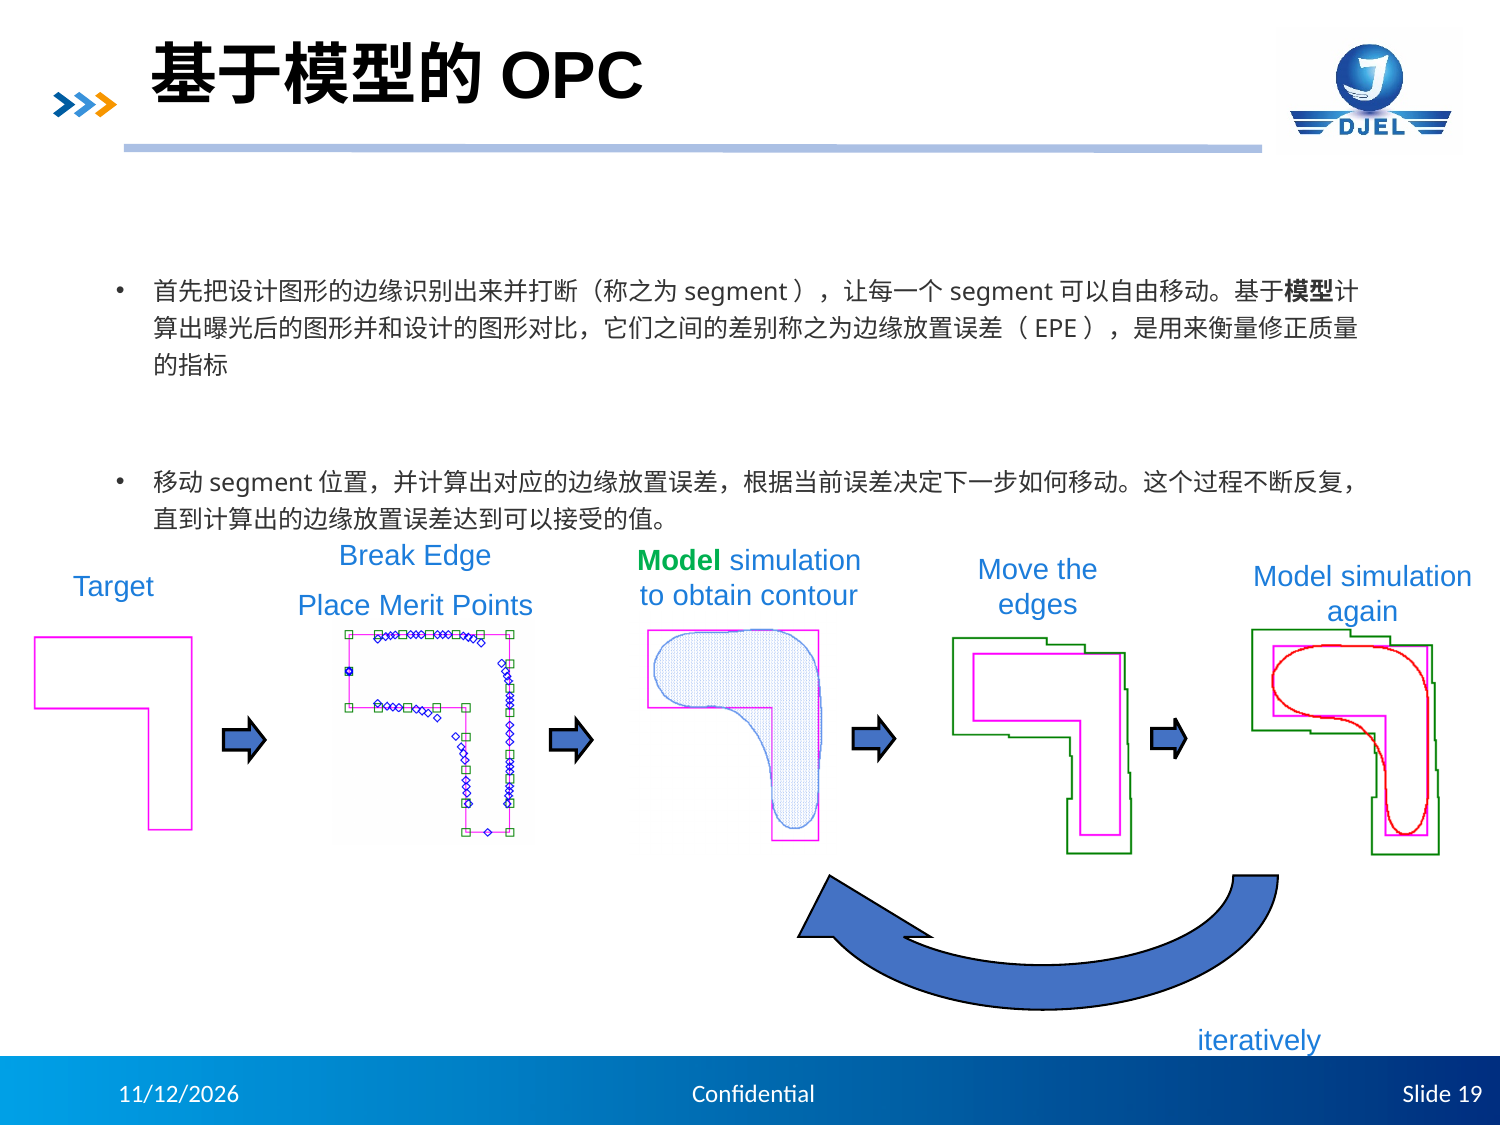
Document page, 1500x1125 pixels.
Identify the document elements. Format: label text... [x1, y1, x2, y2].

picture [332, 618, 535, 845]
text_box [796, 874, 1279, 1011]
picture [629, 611, 838, 855]
picture [1276, 27, 1463, 155]
text_box [223, 719, 266, 761]
title 基于模型的OPC [75, 0, 1370, 154]
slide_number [103, 1060, 441, 1125]
text_box [550, 719, 593, 761]
text_box Move the edges [933, 543, 1143, 628]
text_box [1151, 718, 1186, 759]
text_box Model simulation to obtain contour [613, 533, 886, 619]
picture [1383, 1056, 1500, 1125]
text_box [853, 718, 895, 759]
picture [929, 617, 1139, 862]
slide_number Slide 19 [1330, 1060, 1498, 1125]
text_box Target [30, 555, 259, 611]
text_box iteratively [1155, 1010, 1383, 1065]
picture [461, 1056, 1330, 1125]
text_box Model simulation again [1225, 549, 1500, 635]
picture [23, 624, 217, 839]
list 首先把设计图形的边缘识别出来并打断（称之为segment），让每一个segment可以自由移动。基于模型计算出曝光后的图形并和设计的图形对比，它们之间的差别称之为边缘放置误差（EPE），是用来衡量修正质量的指标 移动segment位置，并计算出对应的边缘放置误差，根据当前误差决定下一步如何移动。这个过程不断反复，直到计算出的边缘放置误差达到可以接受的值。 [100, 260, 1395, 974]
text_box Break Edge Place Merit Points [264, 528, 567, 629]
picture [1235, 608, 1445, 871]
